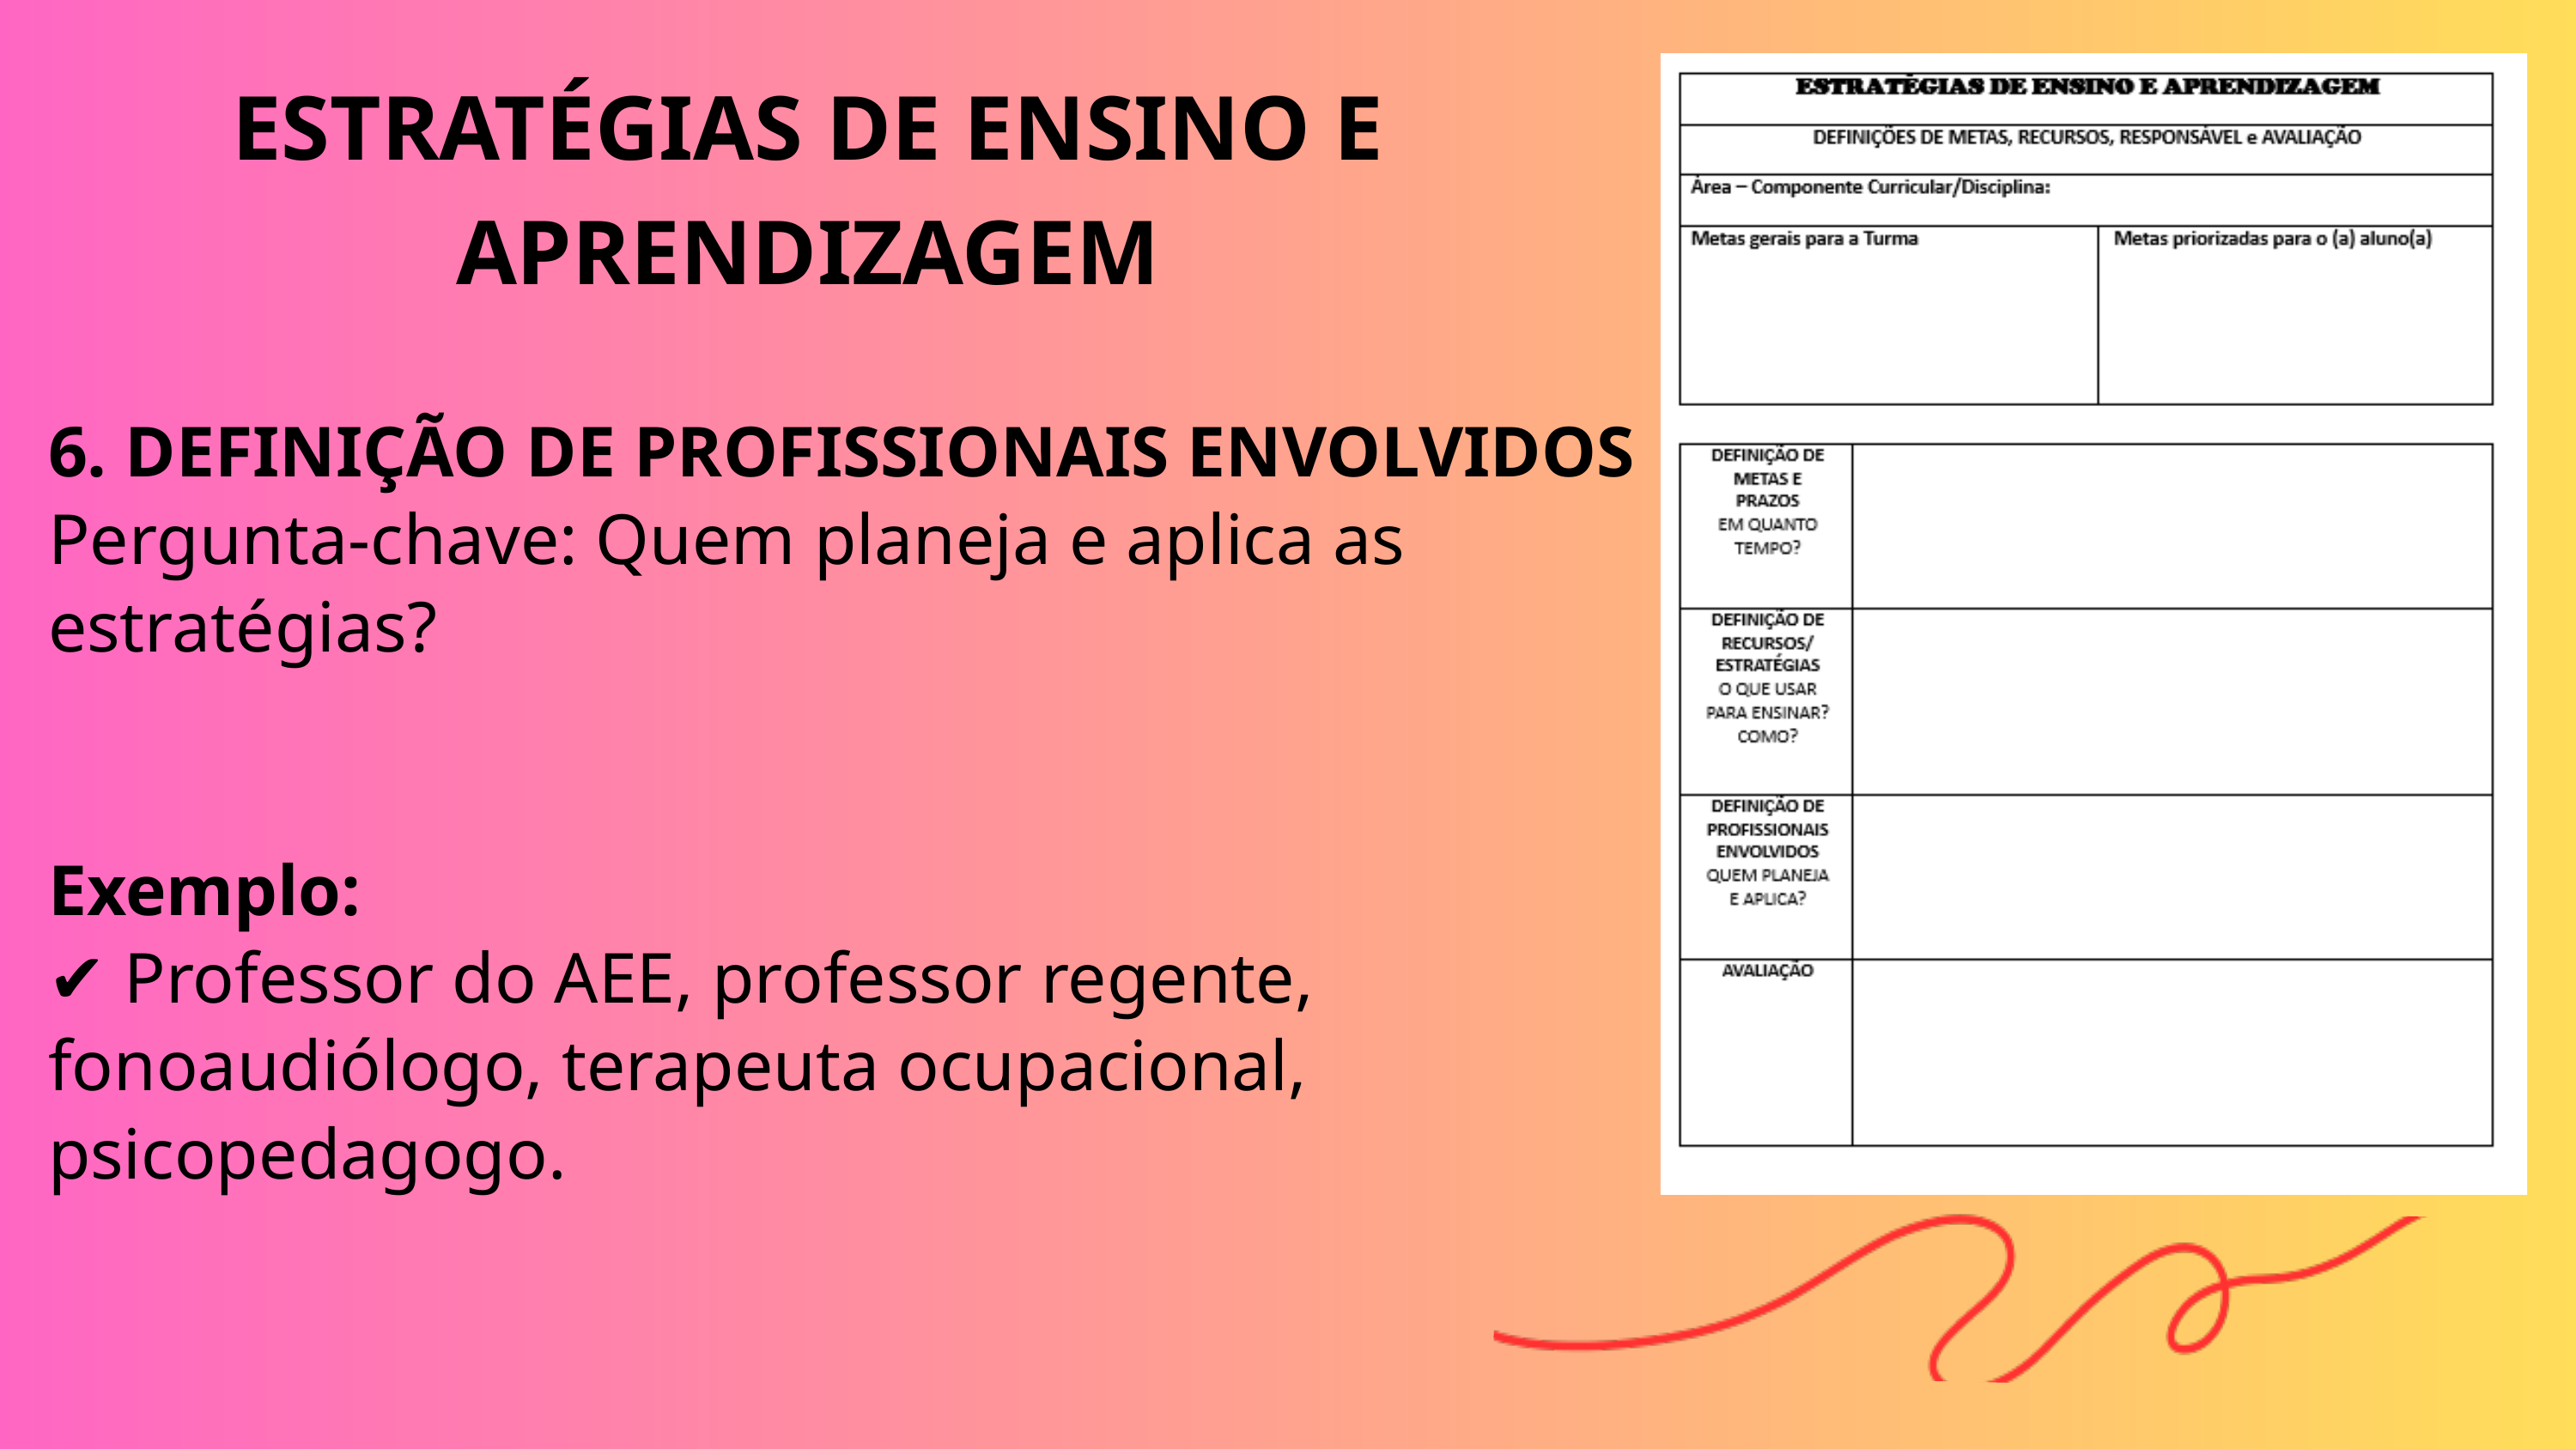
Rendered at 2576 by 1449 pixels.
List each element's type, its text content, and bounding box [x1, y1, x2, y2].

text_box [1492, 1194, 2528, 1396]
text_box [1660, 53, 2528, 1195]
text_box 6. DEFINIÇÃO DE PROFISSIONAIS ENVOLVIDOS Pergunta-chave: Quem planeja e aplica as estratégias? Exemplo: ✔ Professor do AEE, professor regente, fonoaudiólogo, terapeuta ocupacional, psicopedagogo. [48, 403, 1661, 1281]
text_box ESTRATÉGIAS DE ENSINO E APRENDIZAGEM [219, 54, 1397, 403]
